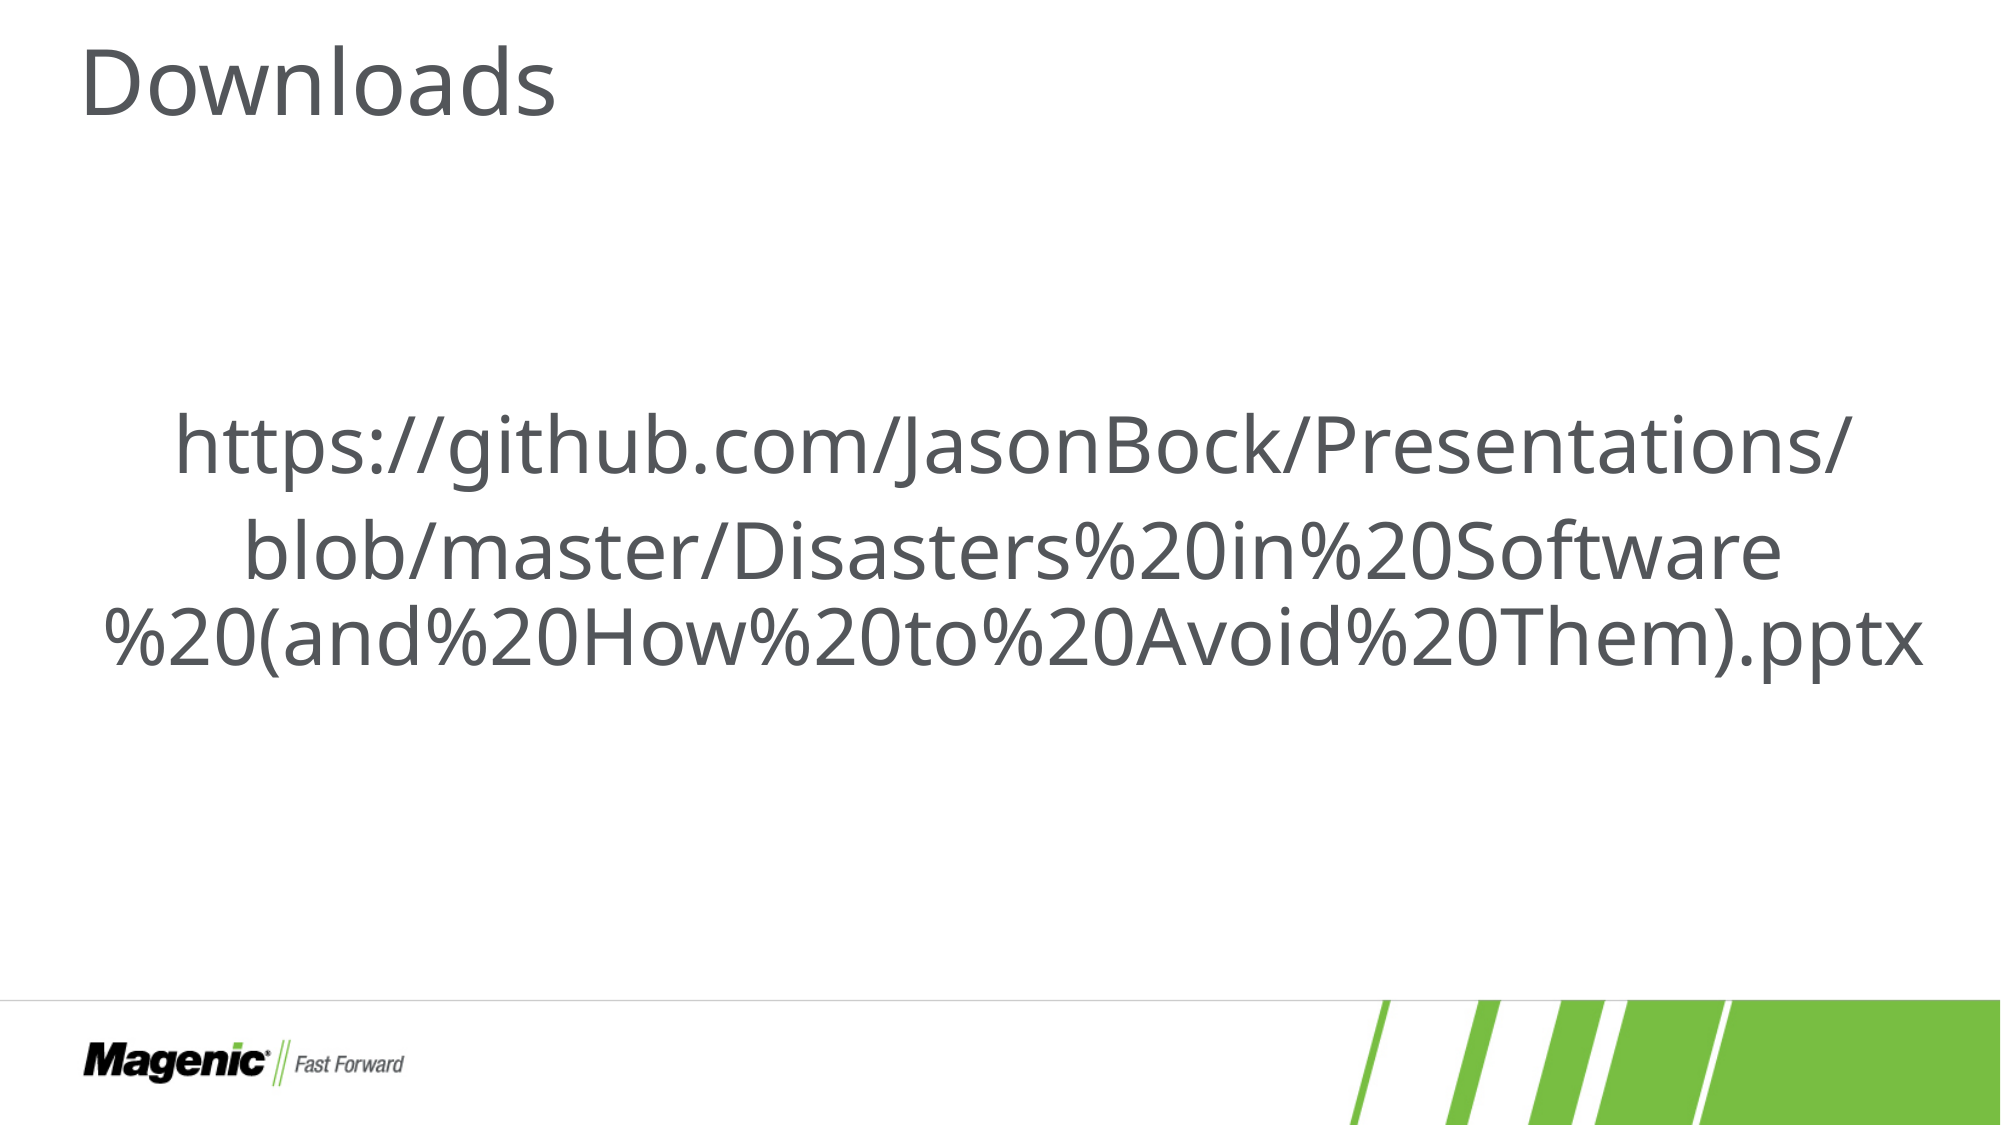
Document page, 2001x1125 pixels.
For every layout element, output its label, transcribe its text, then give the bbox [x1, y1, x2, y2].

picture [0, 0, 2001, 1125]
title Downloads [63, 41, 1938, 131]
list https://github.com/JasonBock/Presentations/ blob/master/Disasters%20in%20Software%20(and%20How%20to%20Avoid%20Them).pptx [70, 149, 1946, 939]
